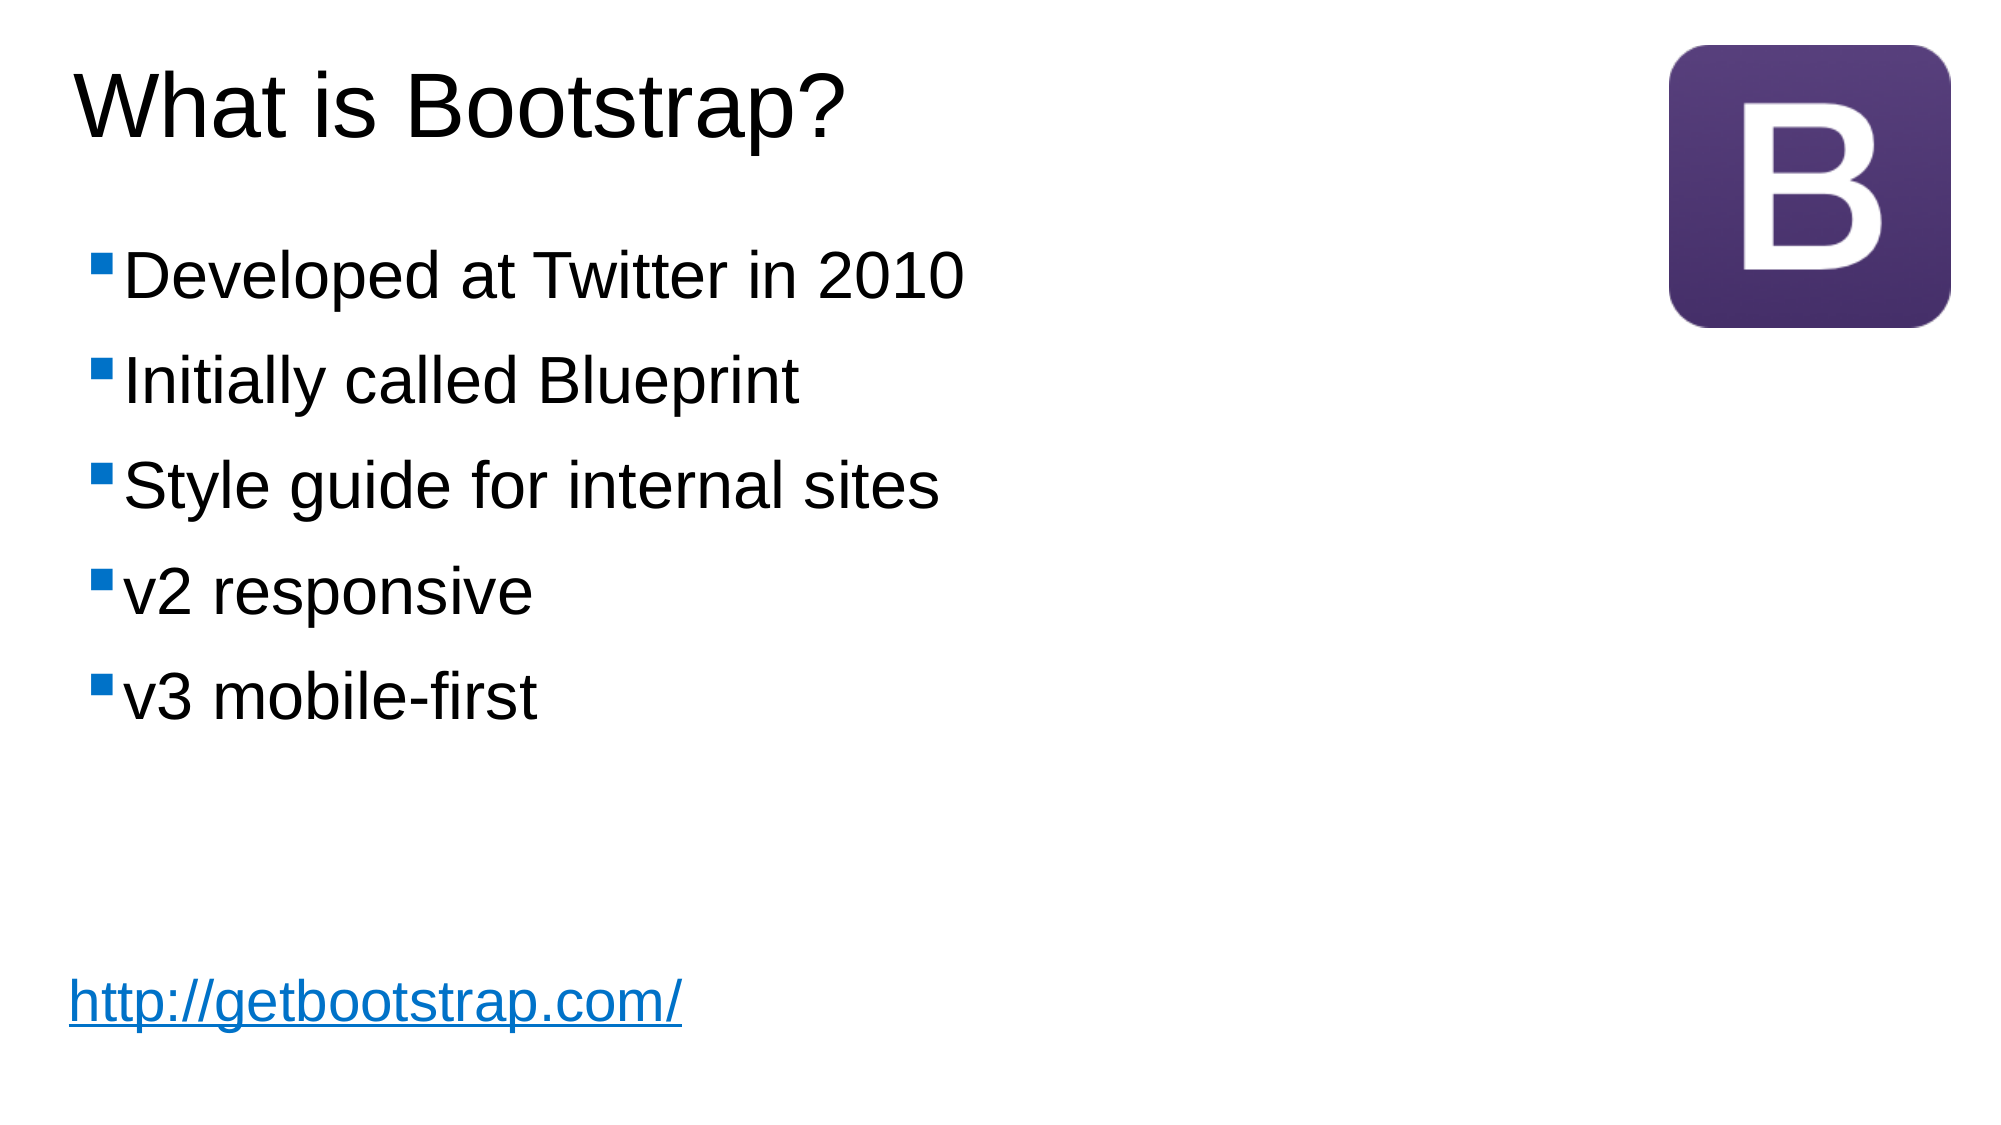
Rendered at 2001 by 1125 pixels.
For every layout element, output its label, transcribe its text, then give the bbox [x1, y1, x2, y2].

list Developed at Twitter in 2010 Initially called Blueprint Style guide for internal sites v2 responsive v3 mobile-first [85, 233, 1914, 747]
text_box http://getbootstrap.com/ [53, 963, 698, 1041]
picture [1668, 45, 1951, 328]
title What is Bootstrap? [50, 45, 1667, 166]
